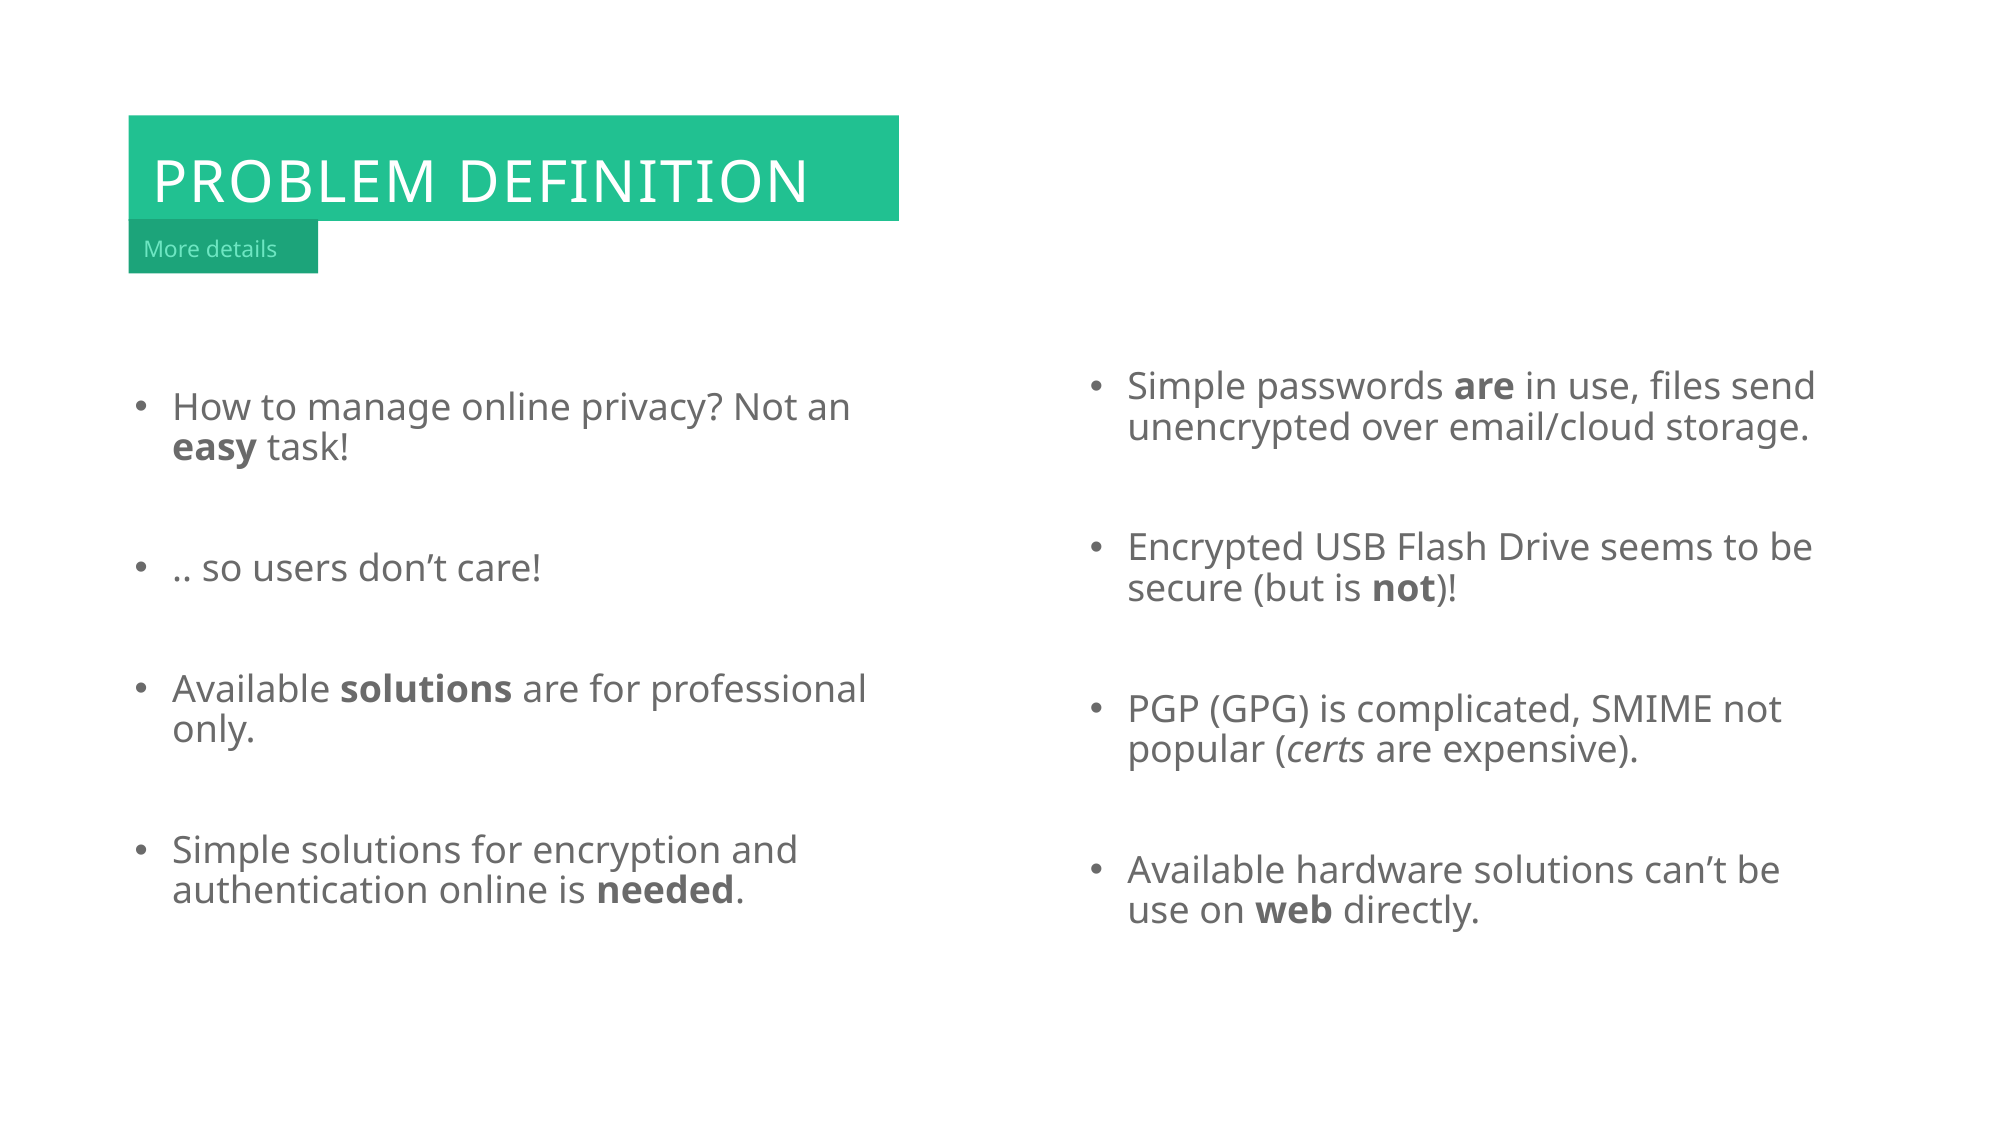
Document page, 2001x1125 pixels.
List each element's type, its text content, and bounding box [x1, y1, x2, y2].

list PROBLEM DEFINITION [128, 115, 899, 221]
list How to manage online privacy? Not an easy task! .. so users don’t care! Available solutions are for professional only. Simple solutions for encryption and authentication online is needed. [44, 321, 910, 979]
list More details [128, 219, 319, 274]
list Simple passwords are in use, files send unencrypted over email/cloud storage. Encrypted USB Flash Drive seems to be secure (but is not)! PGP (GPG) is complicated, SMIME not popular (certs are expensive). Available hardware solutions can’t be use on web directly. [999, 320, 1865, 979]
